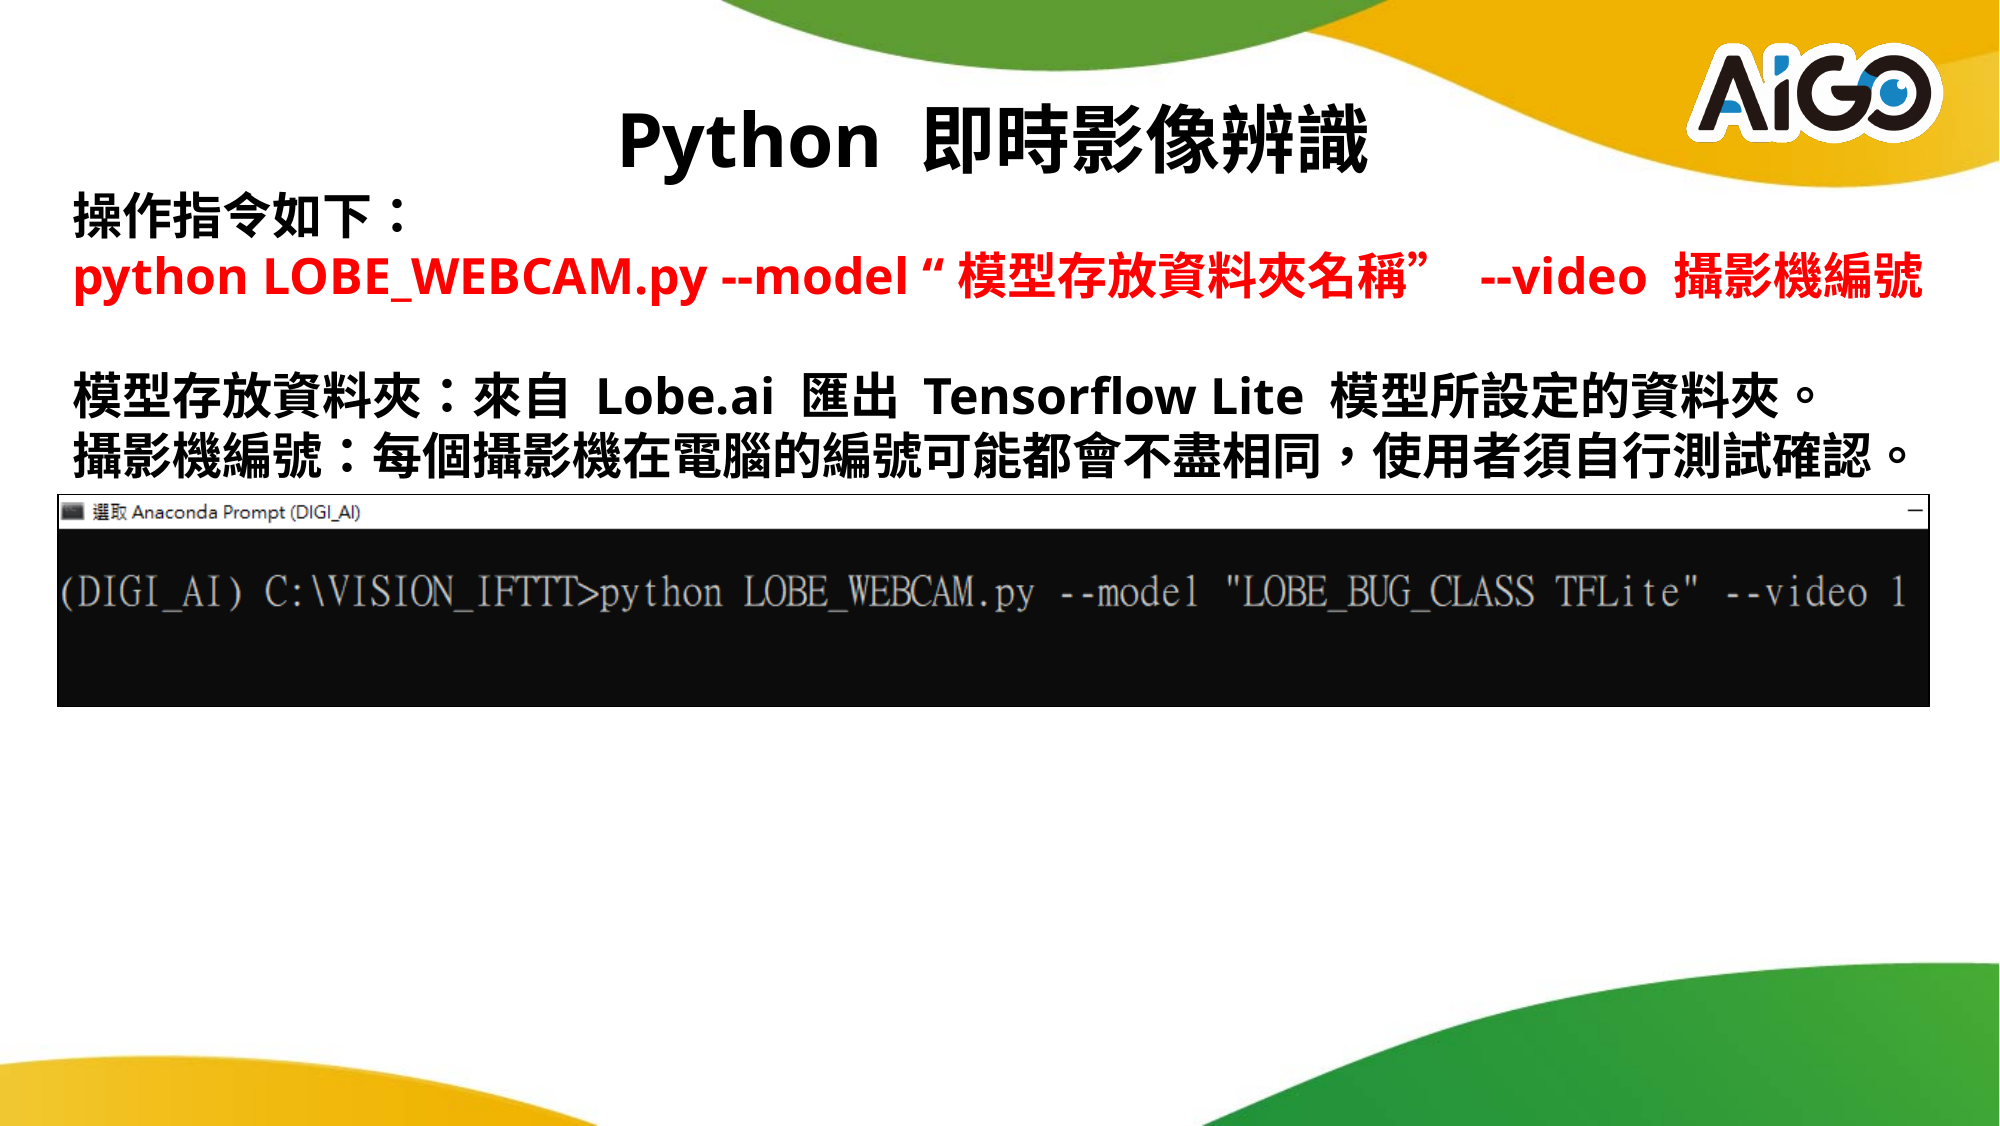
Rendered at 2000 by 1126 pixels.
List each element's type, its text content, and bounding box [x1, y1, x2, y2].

text_box 操作指令如下： python LOBE_WEBCAM.py --model “模型存放資料夾名稱” --video 攝影機編號 模型存放資料夾：來自 Lobe.ai 匯出 Tensorflow Lite 模型所設定的資料夾。 攝影機編號：每個攝影機在電腦的編號可能都會不盡相同，使用者須自行測試確認。 [57, 177, 1953, 492]
picture [0, 0, 1999, 1126]
text_box Python 即時影像辨識 [182, 29, 1805, 247]
